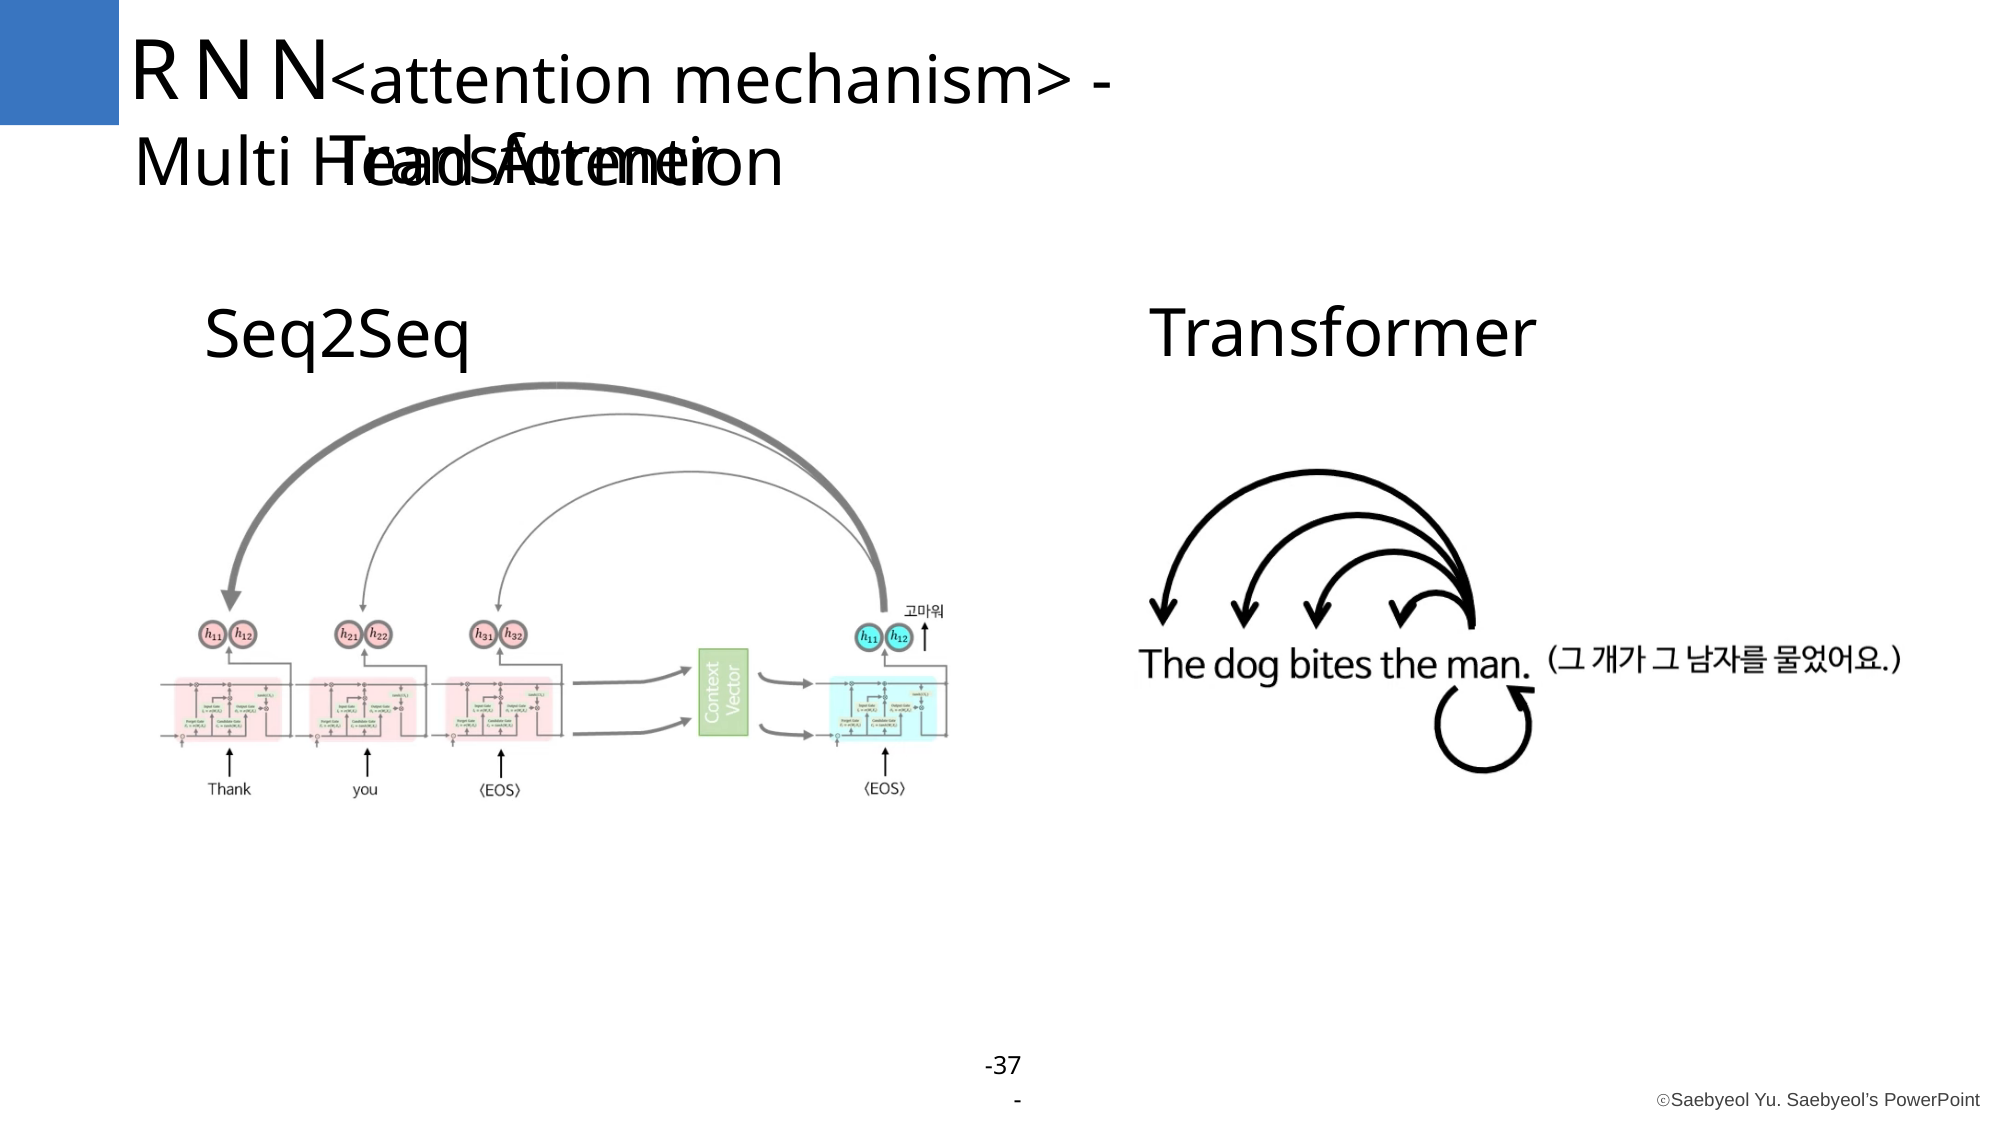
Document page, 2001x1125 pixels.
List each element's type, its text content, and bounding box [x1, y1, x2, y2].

picture [118, 363, 976, 836]
slide_number -37- [963, 1039, 1037, 1125]
text_box Seq2Seq [189, 283, 1252, 378]
text_box Transformer [1134, 282, 2000, 377]
text_box Multi Head Attention [118, 111, 1182, 206]
text_box [0, 0, 120, 126]
text_box <attention mechanism> - Transformer [314, 29, 1378, 204]
picture [1106, 452, 1905, 787]
text_box RNN [113, 8, 347, 124]
